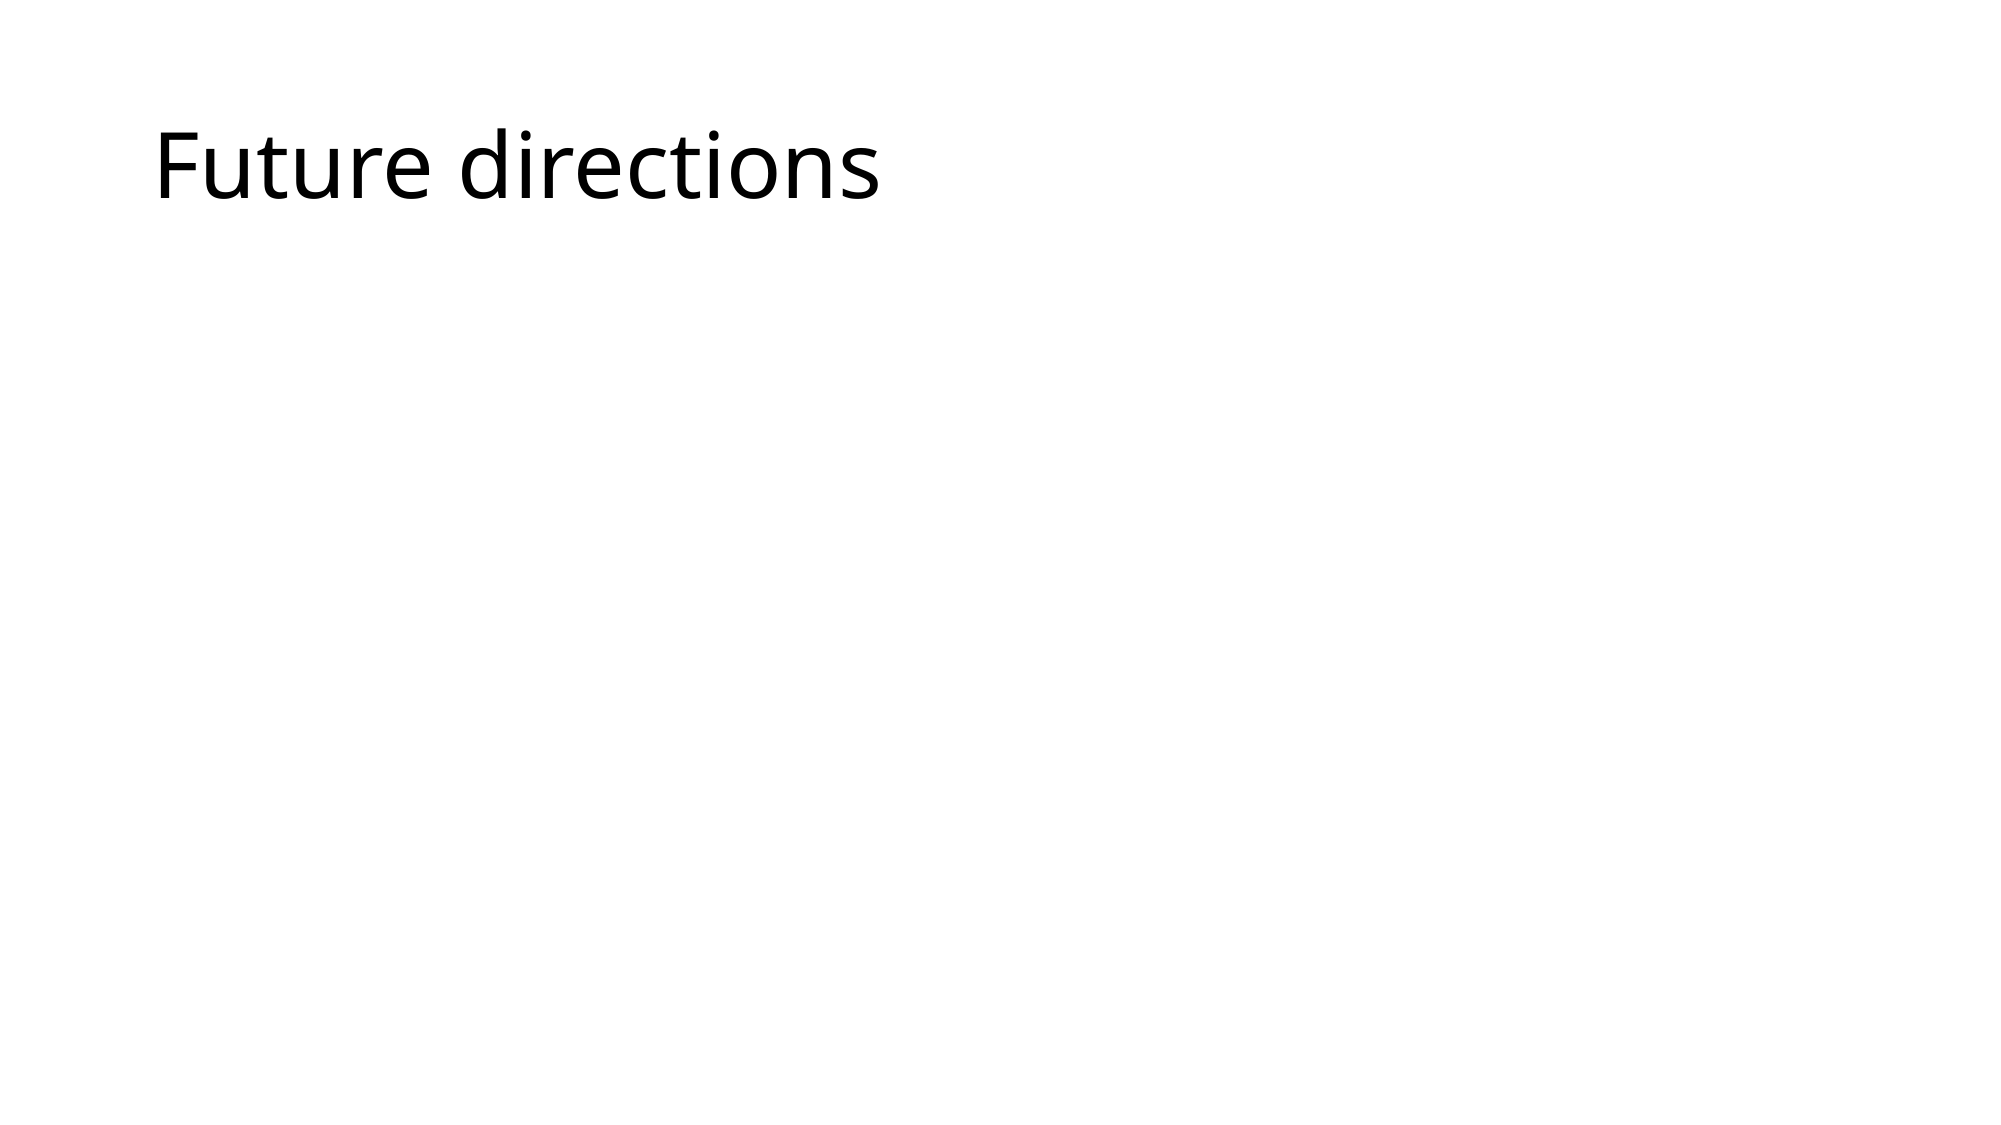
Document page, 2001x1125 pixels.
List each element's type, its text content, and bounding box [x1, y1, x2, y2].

title Future directions [137, 59, 1863, 278]
